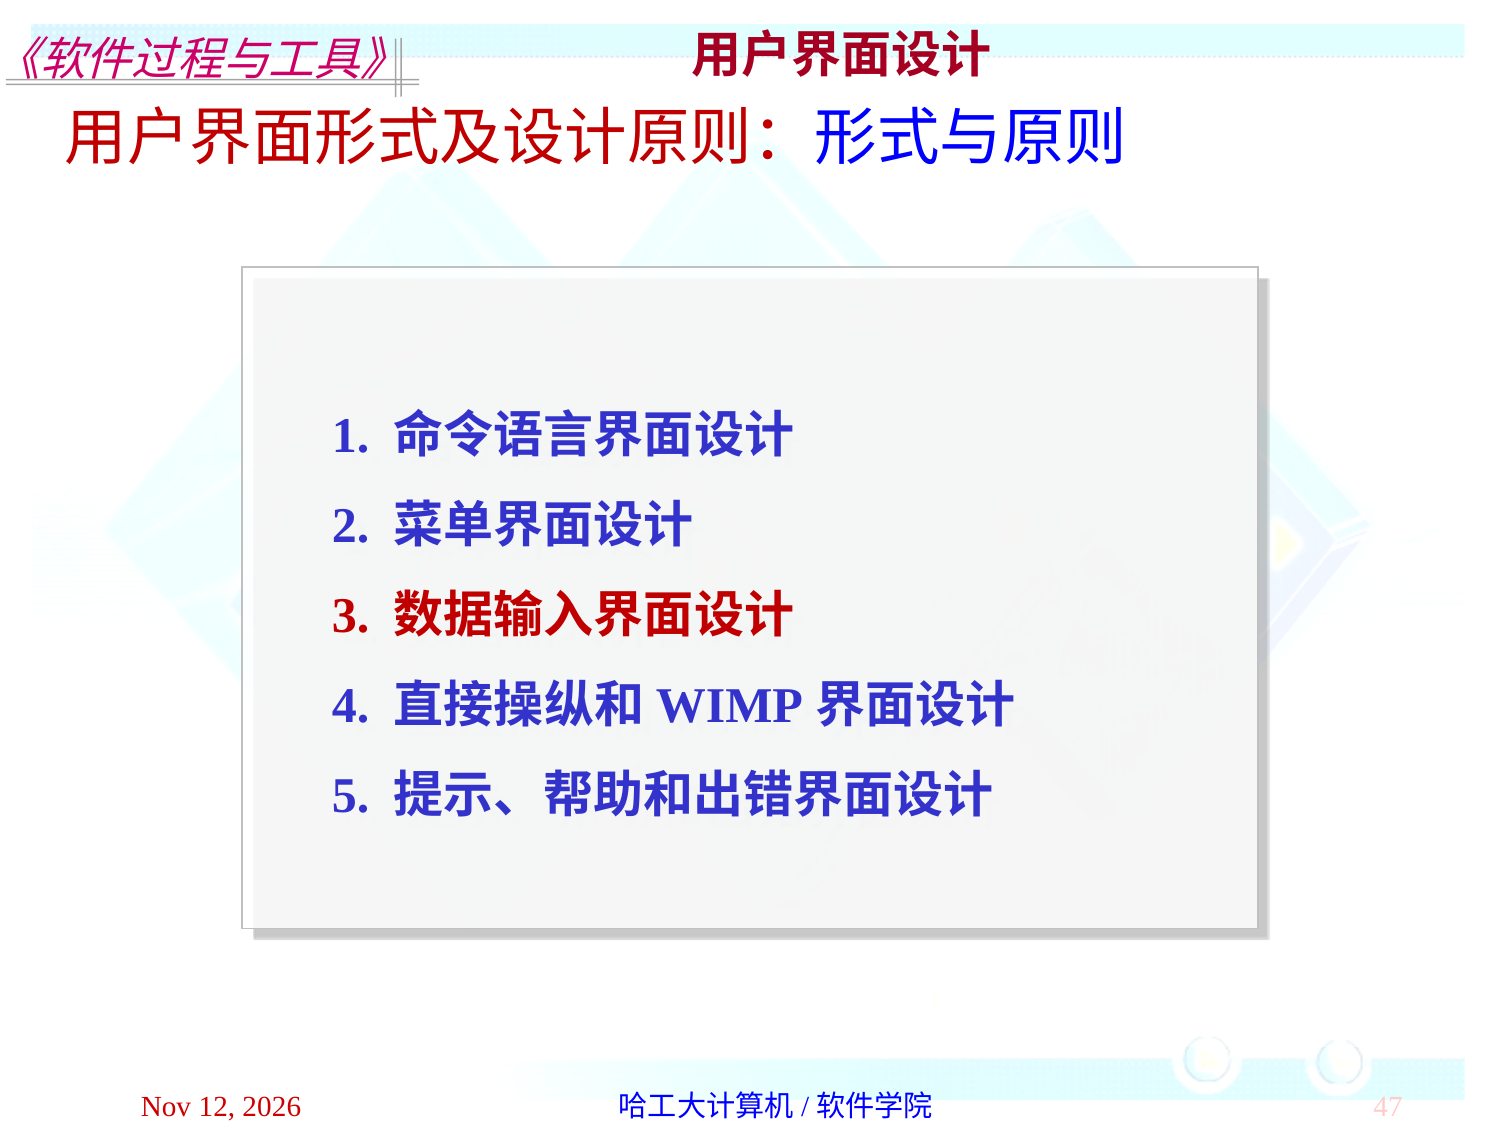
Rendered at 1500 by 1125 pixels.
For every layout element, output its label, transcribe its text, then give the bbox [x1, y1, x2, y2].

text_box 1. 命令语言界面设计 2. 菜单界面设计 3. 数据输入界面设计 4. 直接操纵和WIMP界面设计 5. 提示、帮助和出错界面设计 [242, 267, 1258, 929]
text_box 用户界面设计 [389, 15, 1294, 90]
text_box 用户界面形式及设计原则：形式与原则 [50, 90, 1447, 198]
